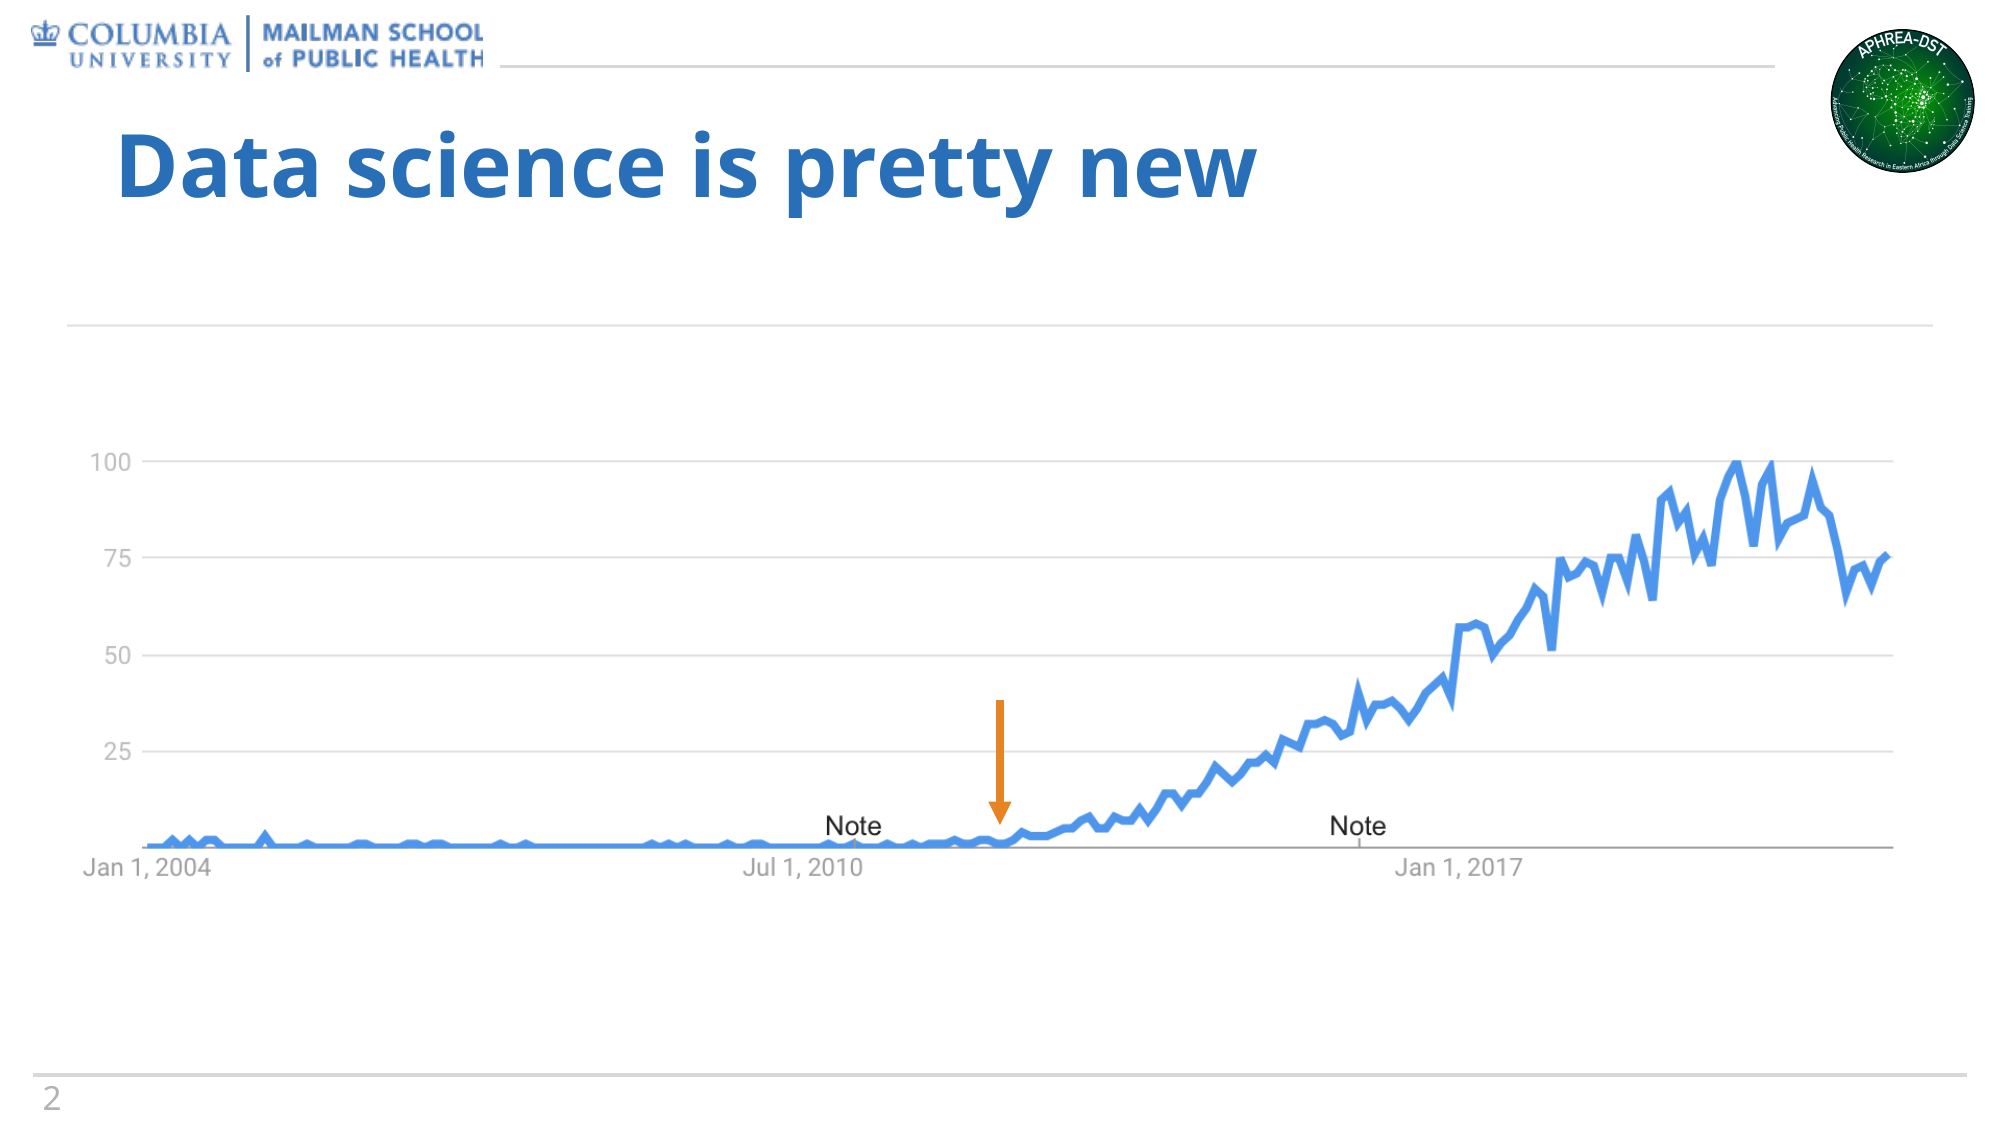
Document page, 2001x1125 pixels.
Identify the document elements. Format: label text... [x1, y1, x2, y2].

picture [67, 312, 1933, 903]
title Data science is pretty new [99, 87, 1900, 238]
picture [1813, 0, 1987, 200]
